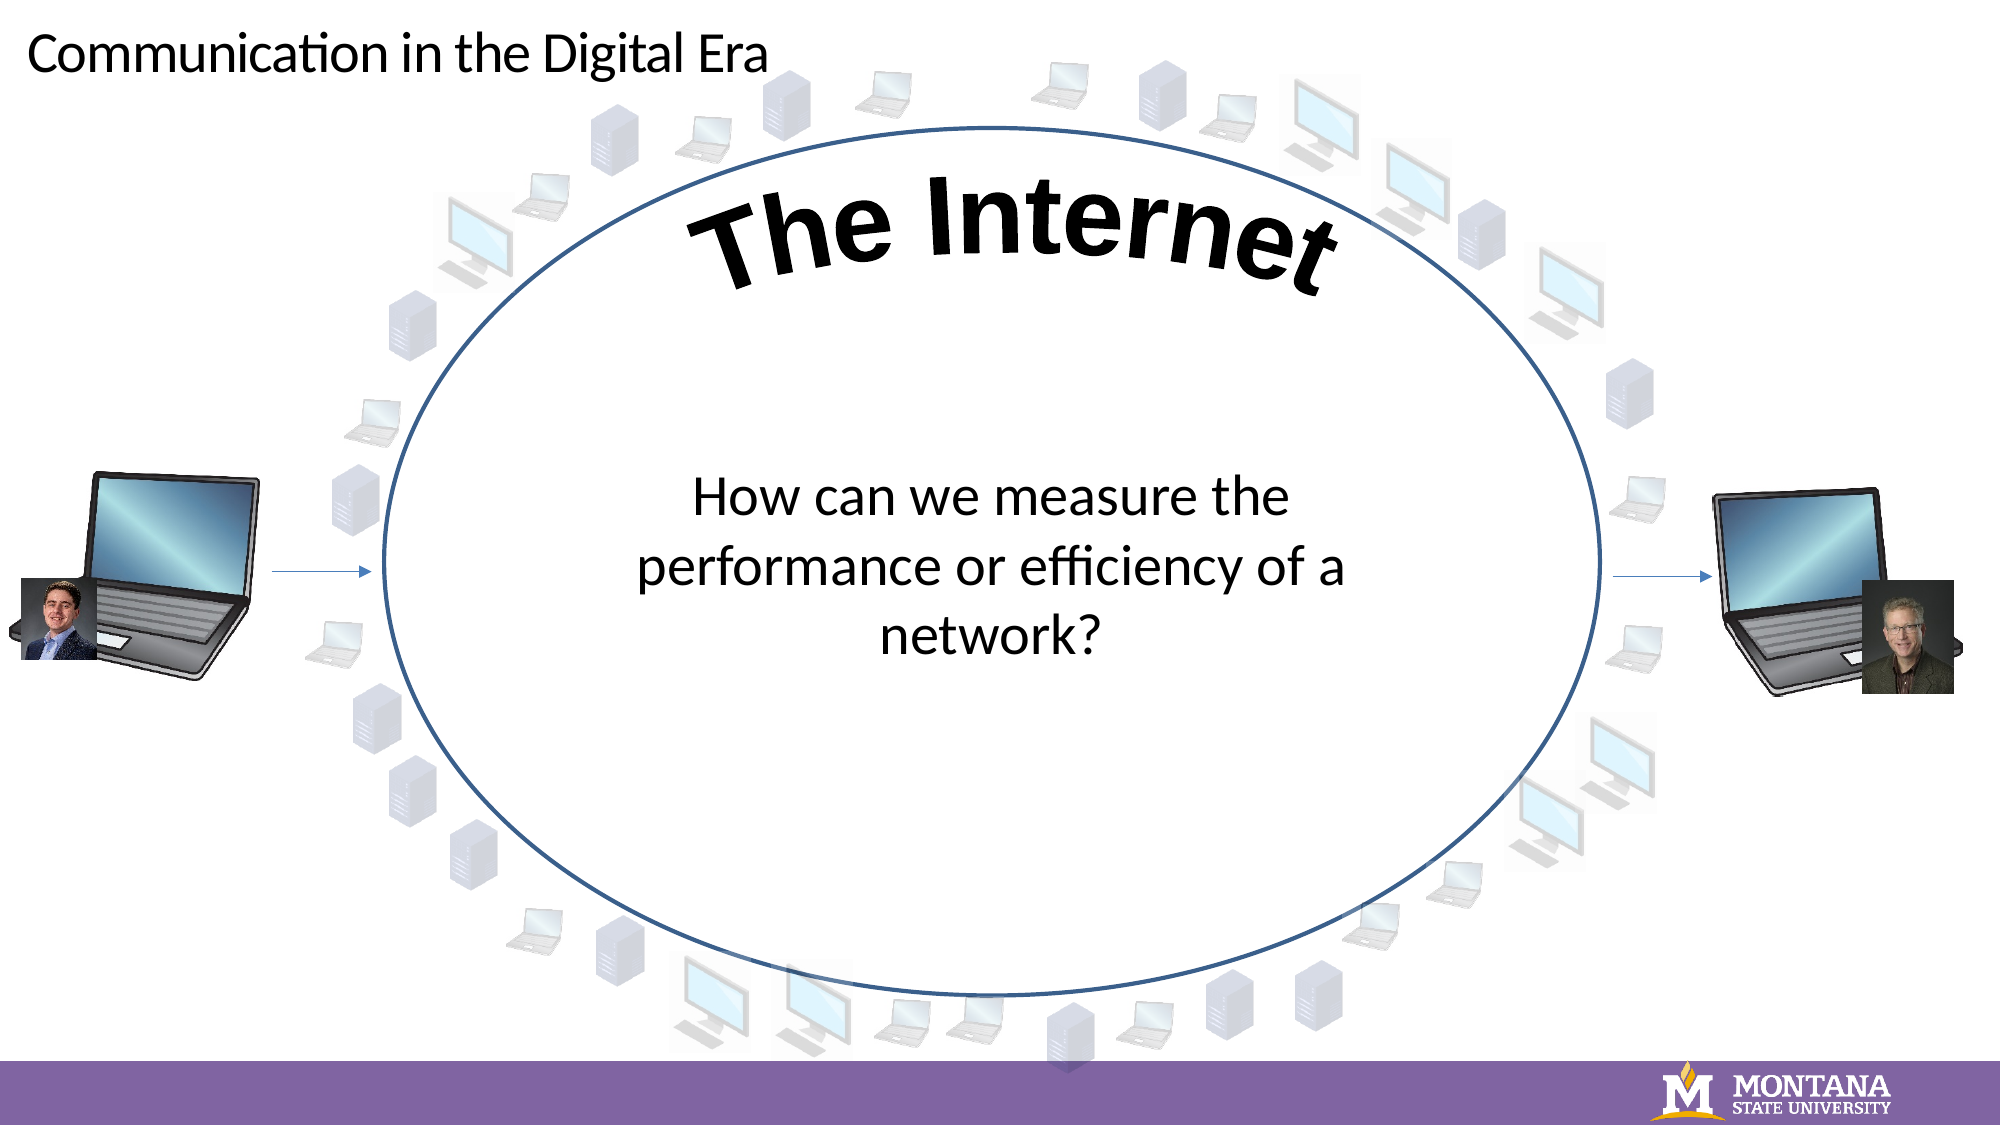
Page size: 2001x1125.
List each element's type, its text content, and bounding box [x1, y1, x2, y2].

picture [1279, 74, 1361, 176]
picture [1280, 958, 1356, 1033]
picture [1370, 138, 1519, 272]
text_box Communication in the Digital Era [24, 12, 900, 85]
picture [1342, 902, 1400, 951]
picture [374, 173, 570, 363]
picture [1712, 487, 1963, 697]
picture [669, 951, 751, 1053]
text_box How can we measure the performance or efficiency of a network? [381, 125, 1603, 998]
picture [1192, 967, 1267, 1043]
picture [576, 102, 652, 178]
picture [343, 399, 402, 448]
picture [1524, 242, 1606, 344]
picture [854, 70, 913, 119]
picture [339, 681, 511, 893]
picture [582, 912, 658, 988]
picture [1125, 58, 1257, 143]
picture [317, 462, 393, 538]
picture [674, 116, 732, 165]
picture [8, 471, 260, 681]
picture [1031, 61, 1089, 110]
picture [1649, 1060, 1892, 1122]
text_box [0, 1060, 1647, 1125]
picture [1504, 712, 1657, 872]
picture [1425, 860, 1484, 909]
picture [305, 620, 363, 669]
picture [505, 908, 564, 957]
picture [946, 996, 1004, 1045]
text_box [1892, 1060, 2000, 1125]
picture [771, 959, 853, 1061]
picture [1608, 475, 1667, 524]
picture [1116, 1001, 1174, 1050]
picture [1592, 356, 1667, 432]
picture [748, 67, 824, 143]
picture [1605, 625, 1663, 674]
picture [1032, 1000, 1108, 1075]
picture [873, 999, 932, 1048]
